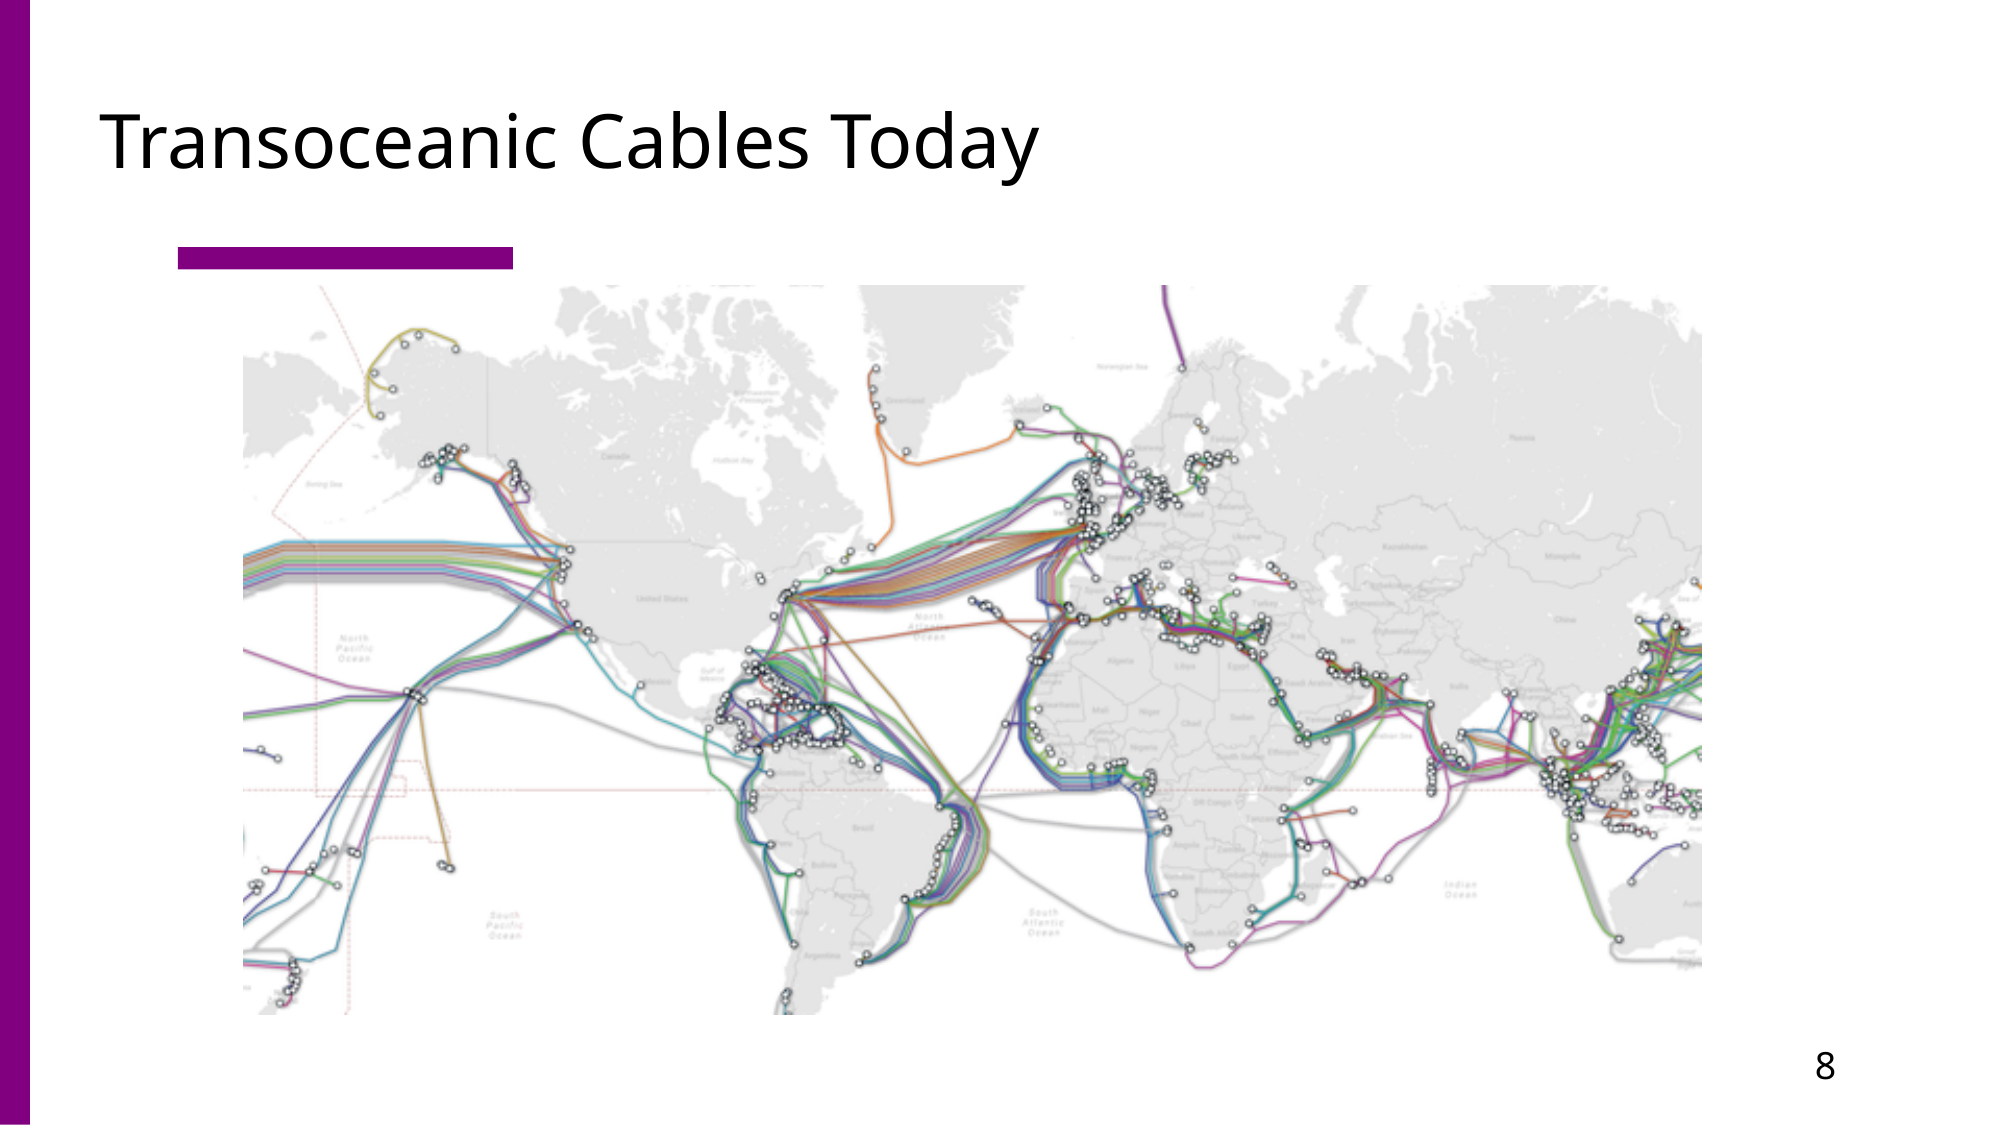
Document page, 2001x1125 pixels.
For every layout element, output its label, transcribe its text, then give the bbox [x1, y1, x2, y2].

title Transoceanic Cables Today [99, 44, 1900, 233]
picture [242, 285, 1702, 1016]
